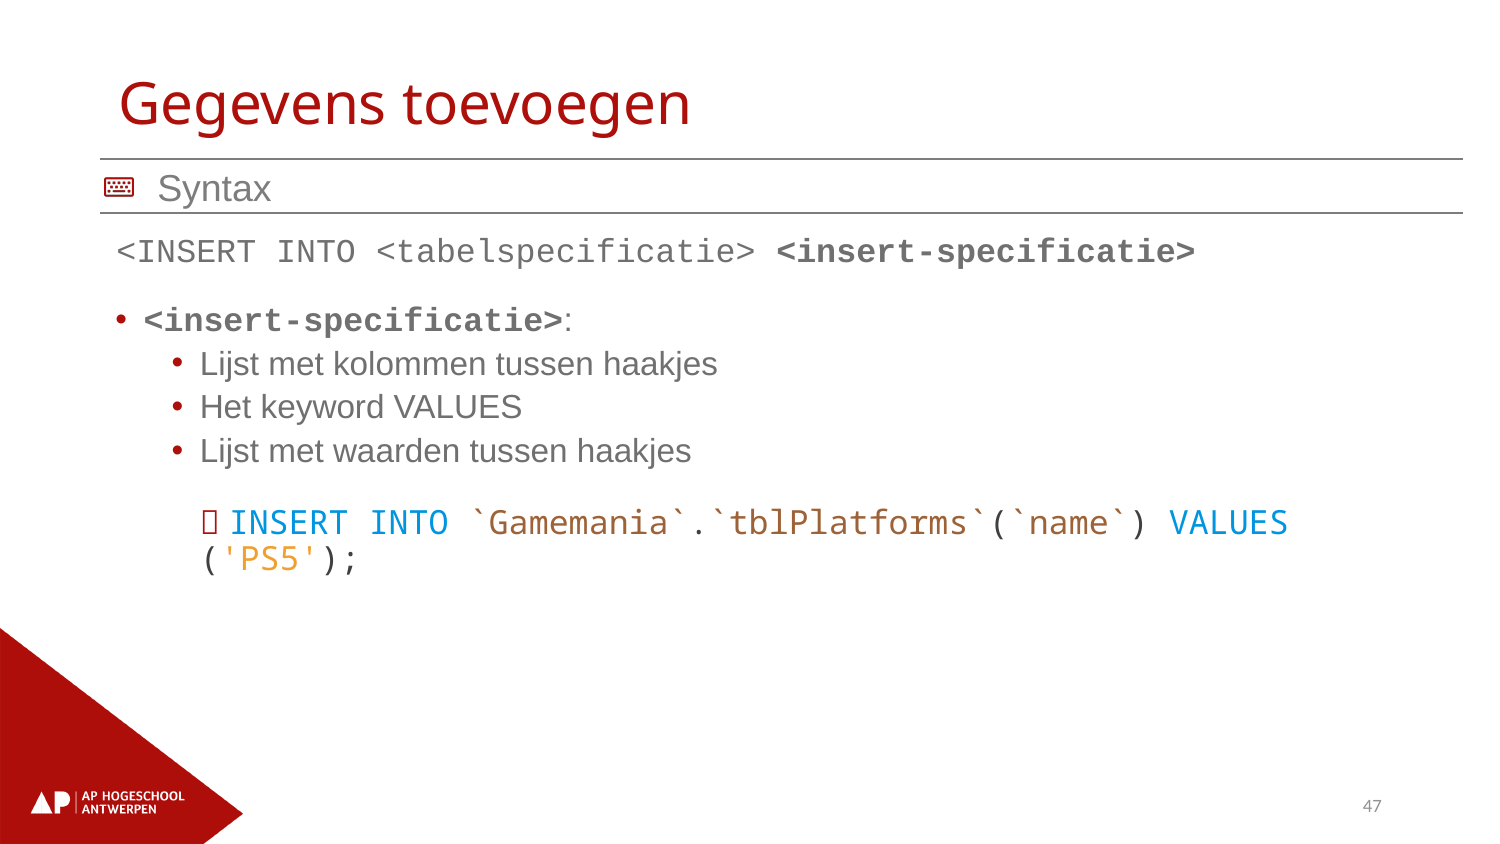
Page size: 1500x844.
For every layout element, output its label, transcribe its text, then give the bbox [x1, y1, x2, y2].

title Gegevens toevoegen [103, 66, 1397, 141]
list <INSERT INTO <tabelspecificatie> <insert-specificatie> [101, 225, 1460, 289]
slide_number 47 [1263, 782, 1397, 827]
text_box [100, 158, 1463, 213]
text_box <insert-specificatie>: Lijst met kolommen tussen haakjes Het keyword VALUES Lijst met waarden tussen haakjes  INSERT INTO `Gamemania`.`tblPlatforms`(`name`) VALUES ('PS5'); [100, 295, 1463, 667]
picture [0, 623, 246, 844]
